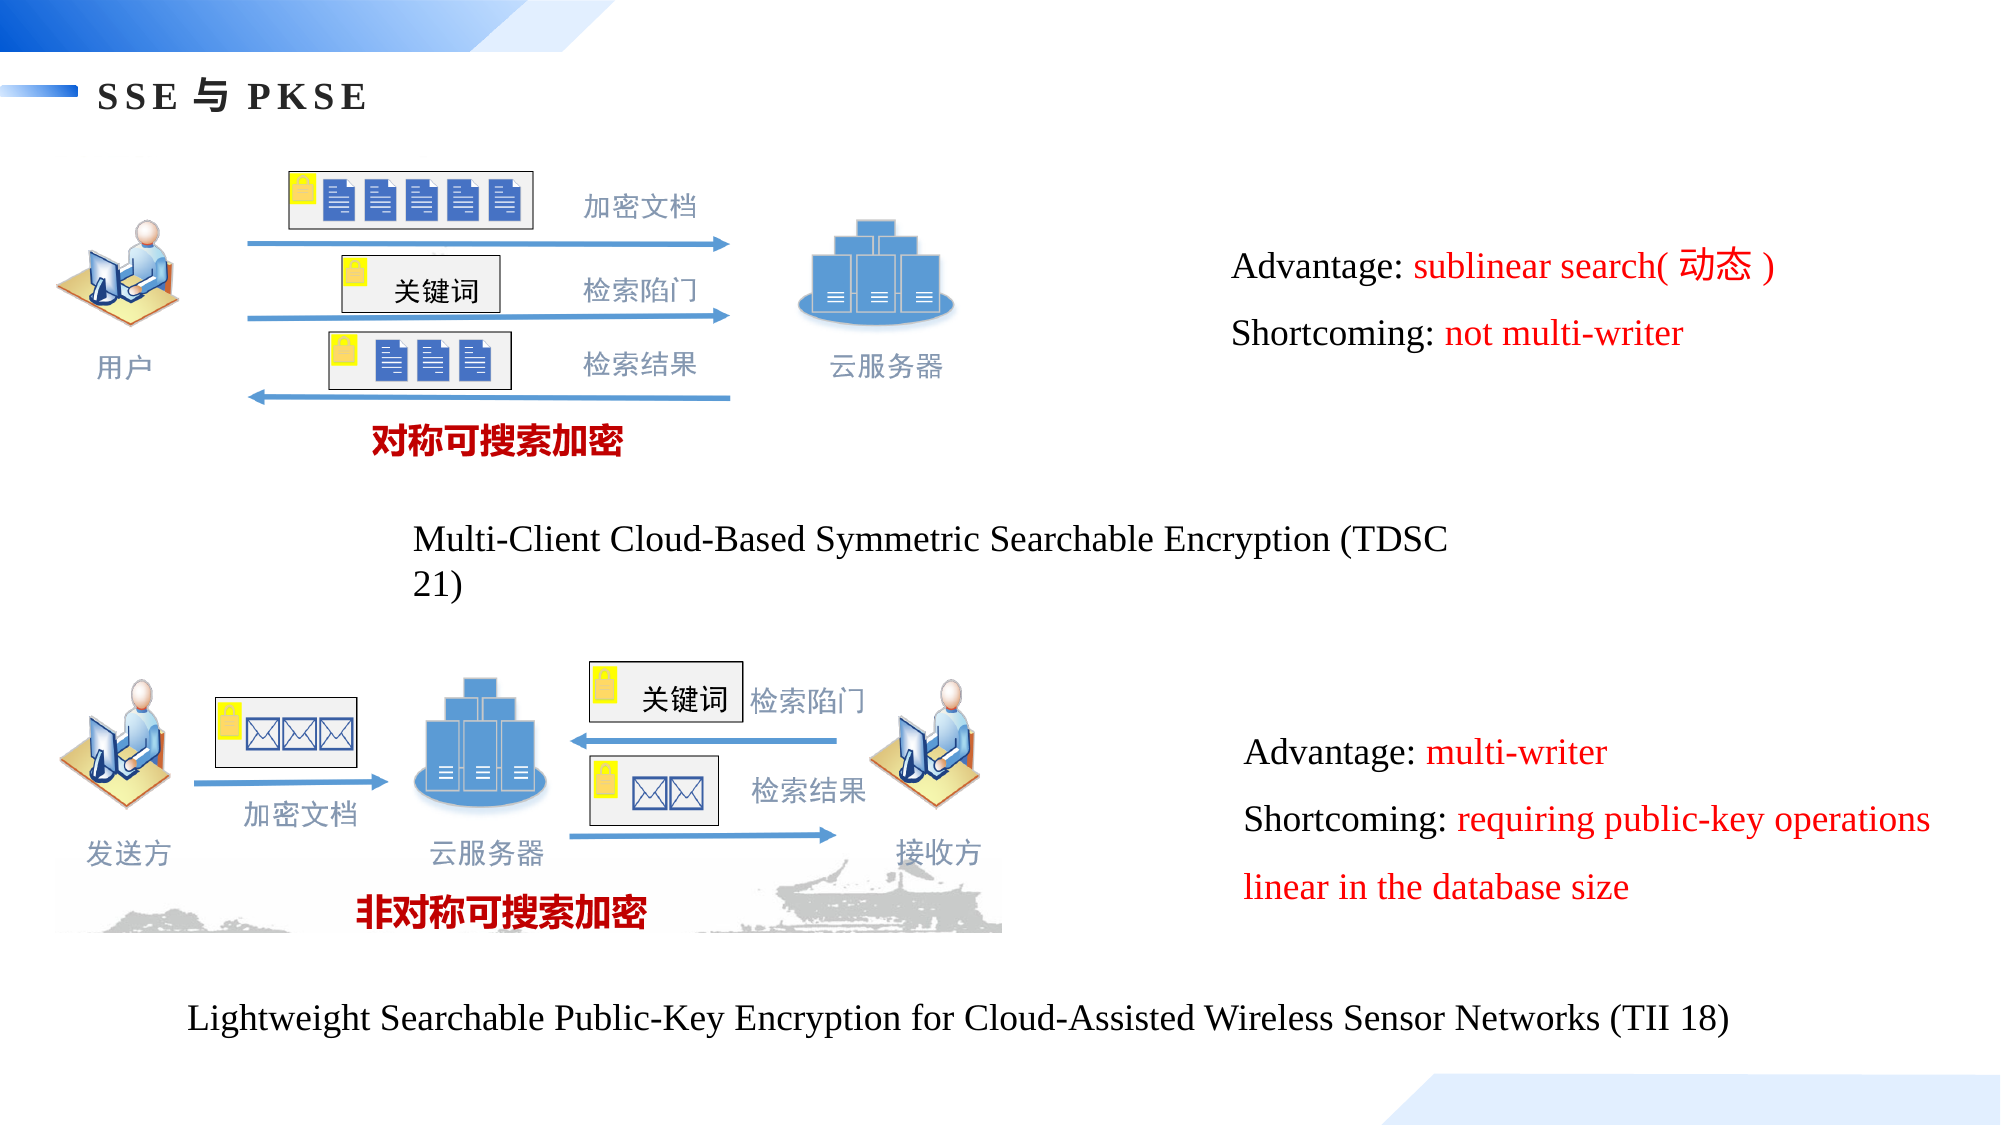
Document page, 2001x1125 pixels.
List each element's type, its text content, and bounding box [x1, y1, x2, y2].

text_box Lightweight Searchable Public-Key Encryption for Cloud-Assisted Wireless Sensor Networks (TII 18) [172, 985, 1817, 1046]
picture [55, 156, 1001, 478]
text_box Advantage: multi-writer Shortcoming: requiring public-key operations linear in the database size [1228, 696, 1947, 914]
text_box Multi-Client Cloud-Based Symmetric Searchable Encryption (TDSC 21) [398, 506, 1516, 612]
title SSE与PKSE [76, 61, 388, 128]
picture [55, 630, 1002, 933]
text_box Advantage: sublinear search(动态) Shortcoming: not multi-writer [1216, 210, 1872, 361]
